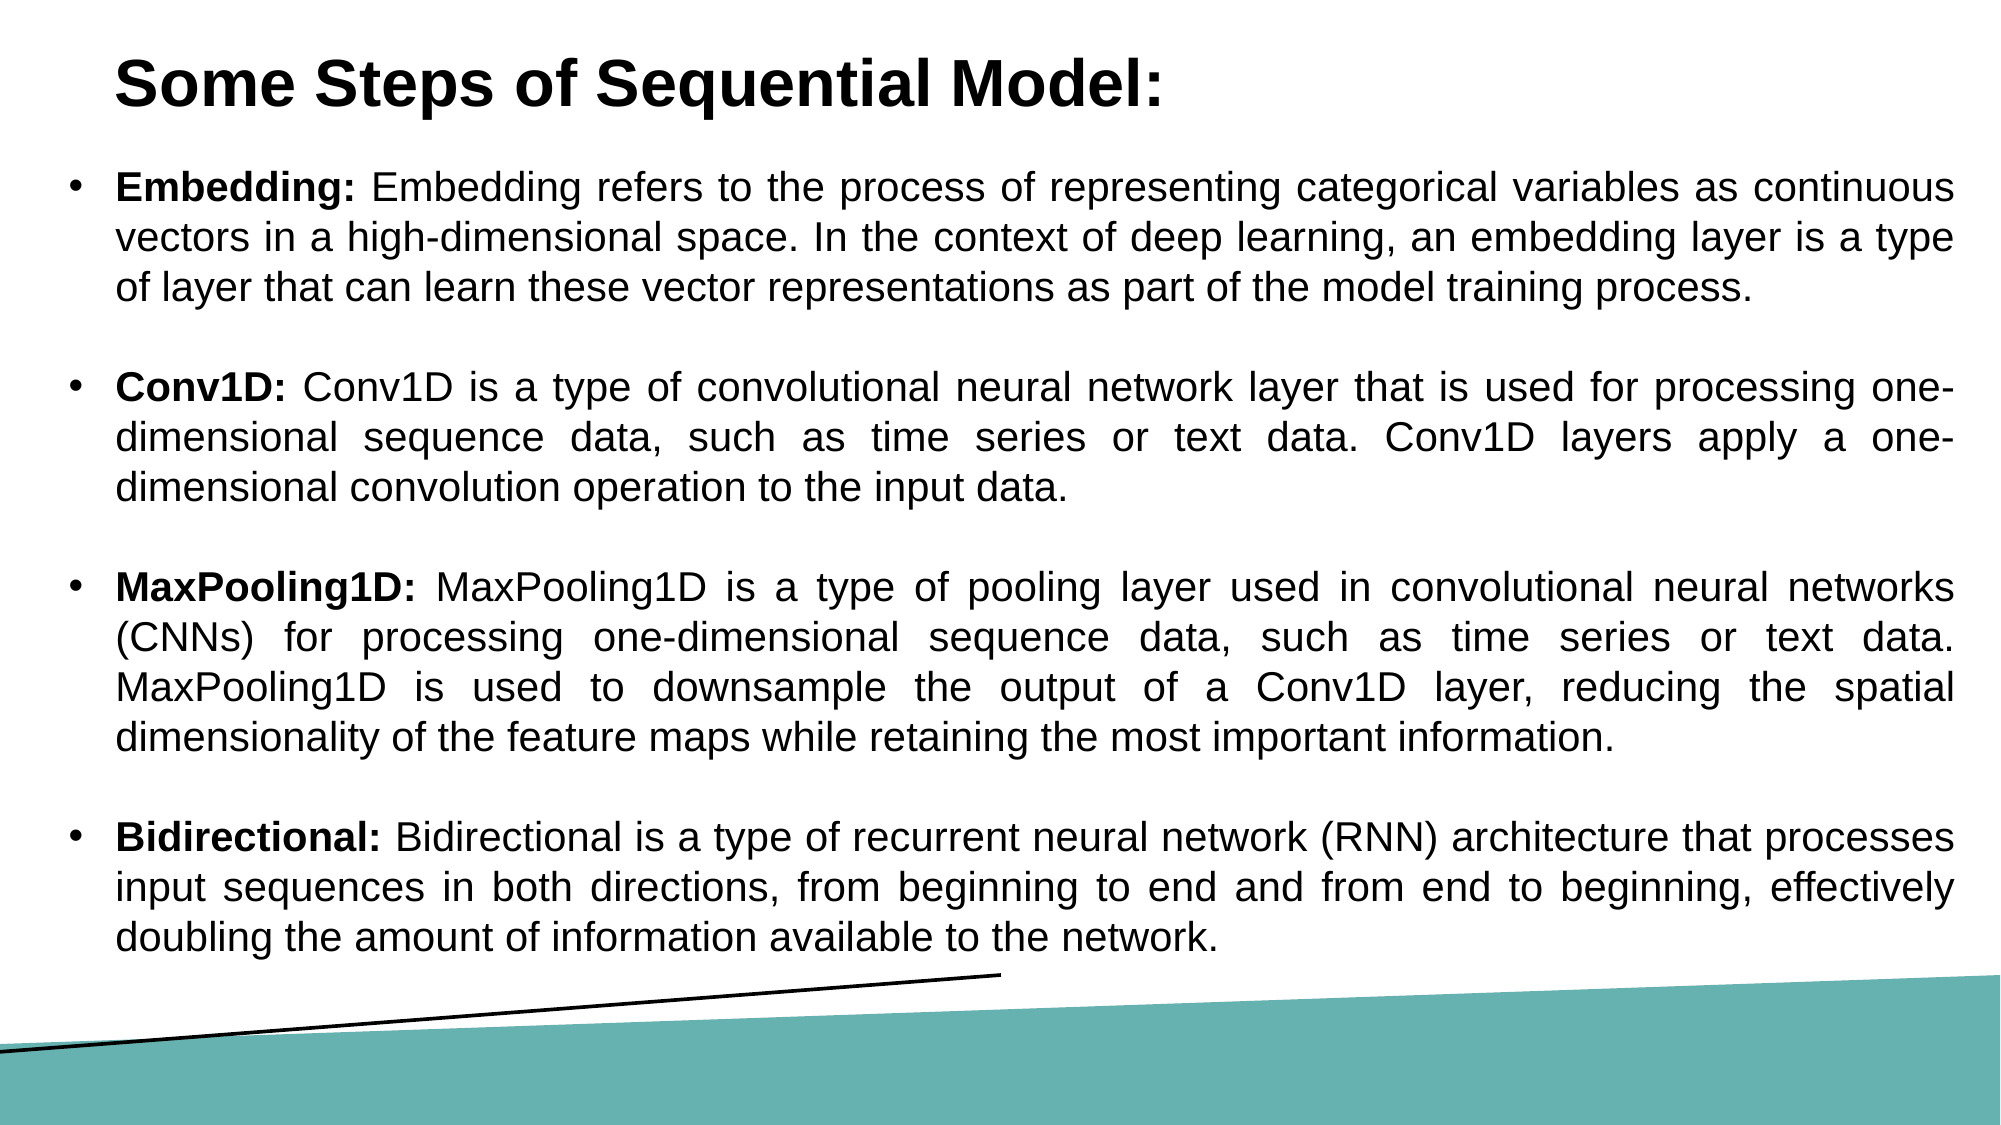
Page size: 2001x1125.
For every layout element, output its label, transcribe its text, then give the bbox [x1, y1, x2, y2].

text_box Some Steps of Sequential Model: [99, 32, 2000, 128]
text_box Embedding: Embedding refers to the process of representing categorical variables as continuous vectors in a high-dimensional space. In the context of deep learning, an embedding layer is a type of layer that can learn these vector representations as part of the model training process. Conv1D: Conv1D is a type of convolutional neural network layer that is used for processing one-dimensional sequence data, such as time series or text data. Conv1D layers apply a one-dimensional convolution operation to the input data. MaxPooling1D: MaxPooling1D is a type of pooling layer used in convolutional neural networks (CNNs) for processing one-dimensional sequence data, such as time series or text data. MaxPooling1D is used to downsample the output of a Conv1D layer, reducing the spatial dimensionality of the feature maps while retaining the most important information. Bidirectional: Bidirectional is a type of recurrent neural network (RNN) architecture that processes input sequences in both directions, from beginning to end and from end to beginning, effectively doubling the amount of information available to the network. [53, 152, 1971, 1018]
